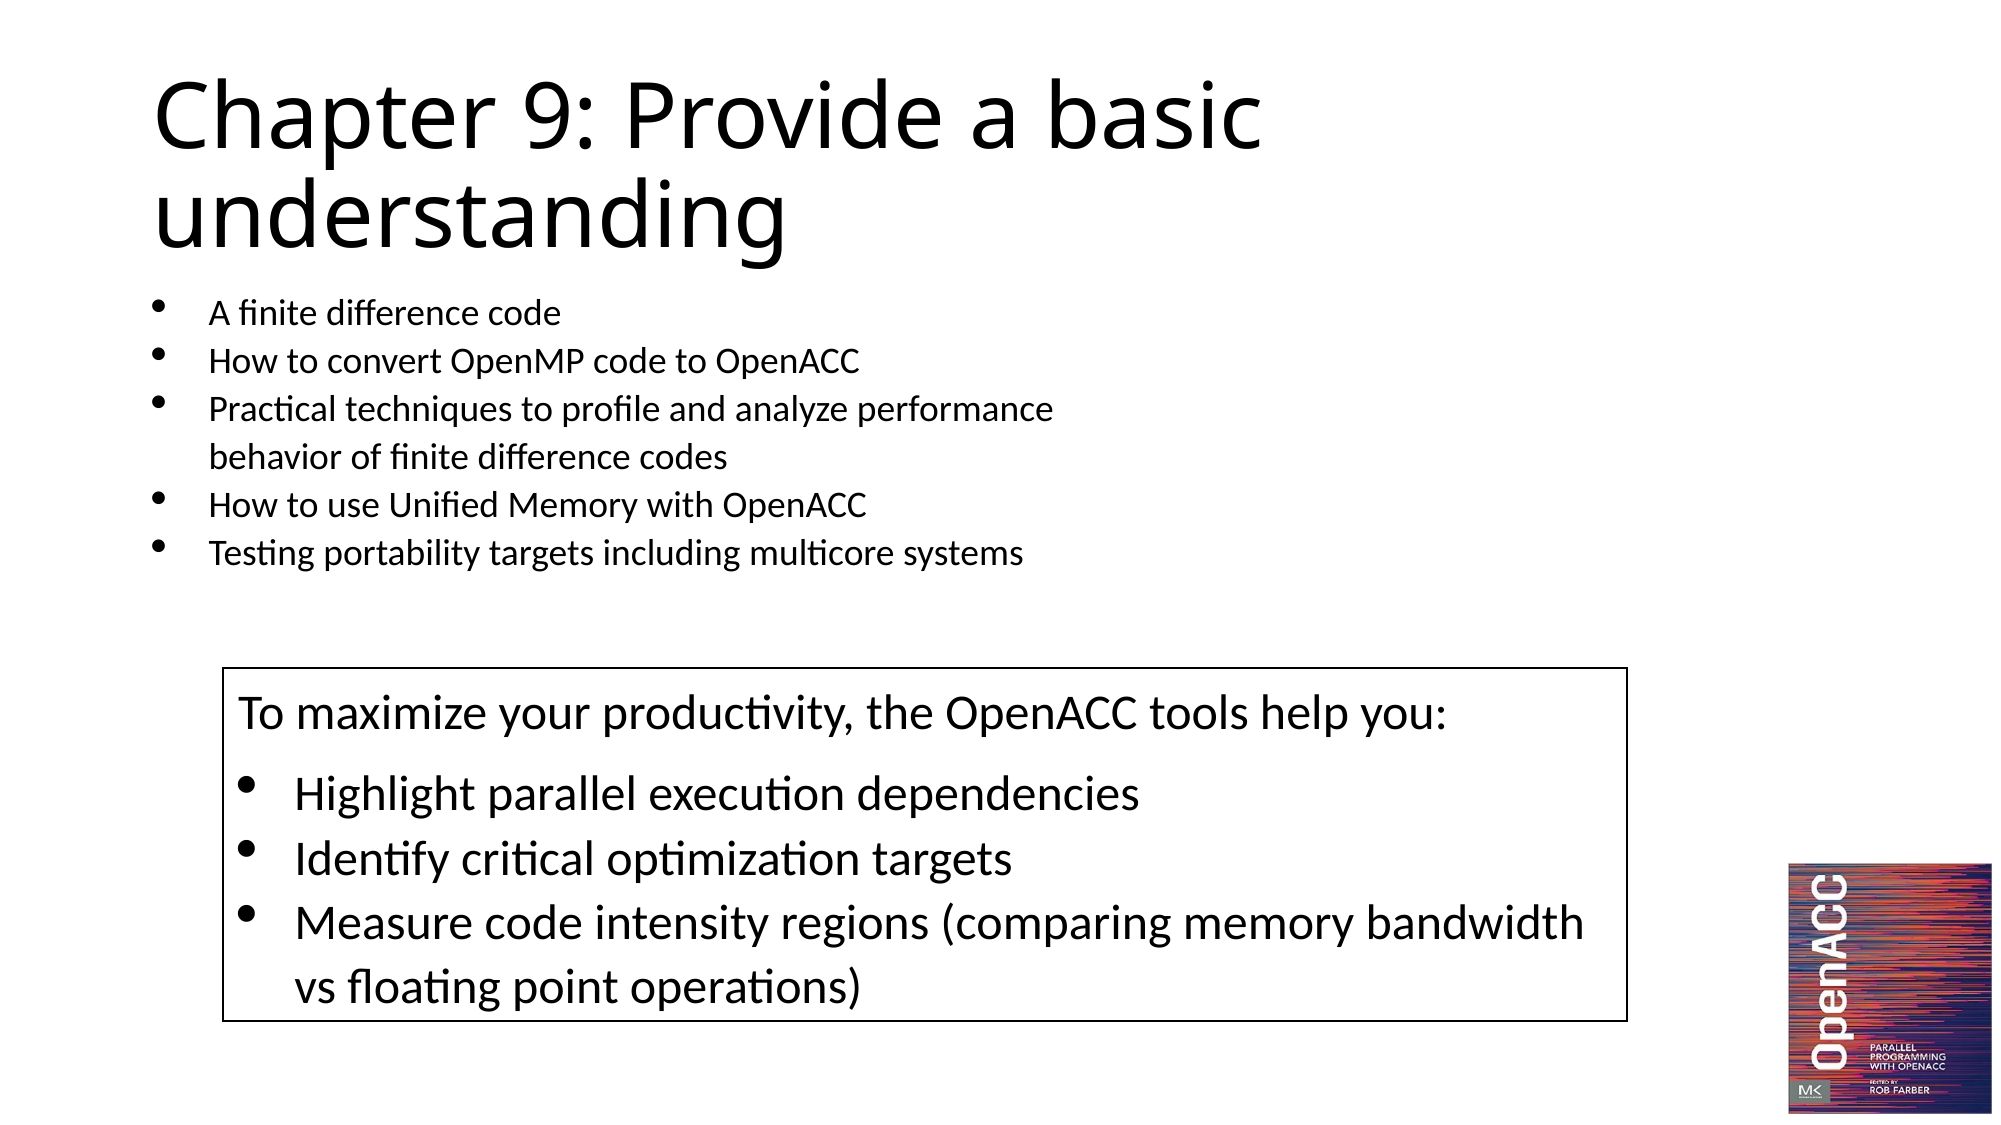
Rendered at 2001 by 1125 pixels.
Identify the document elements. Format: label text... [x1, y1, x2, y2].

text_box To maximize your productivity, the OpenACC tools help you: Highlight parallel execution dependencies Identify critical optimization targets Measure code intensity regions (comparing memory bandwidth vs floating point operations) [222, 667, 1628, 1022]
text_box A finite difference code How to convert OpenMP code to OpenACC Practical techniques to profile and analyze performance behavior of finite difference codes How to use Unified Memory with OpenACC Testing portability targets including multicore systems [137, 277, 1138, 581]
picture [1788, 863, 1992, 1114]
title Chapter 9: Provide a basic understanding [137, 59, 1863, 278]
